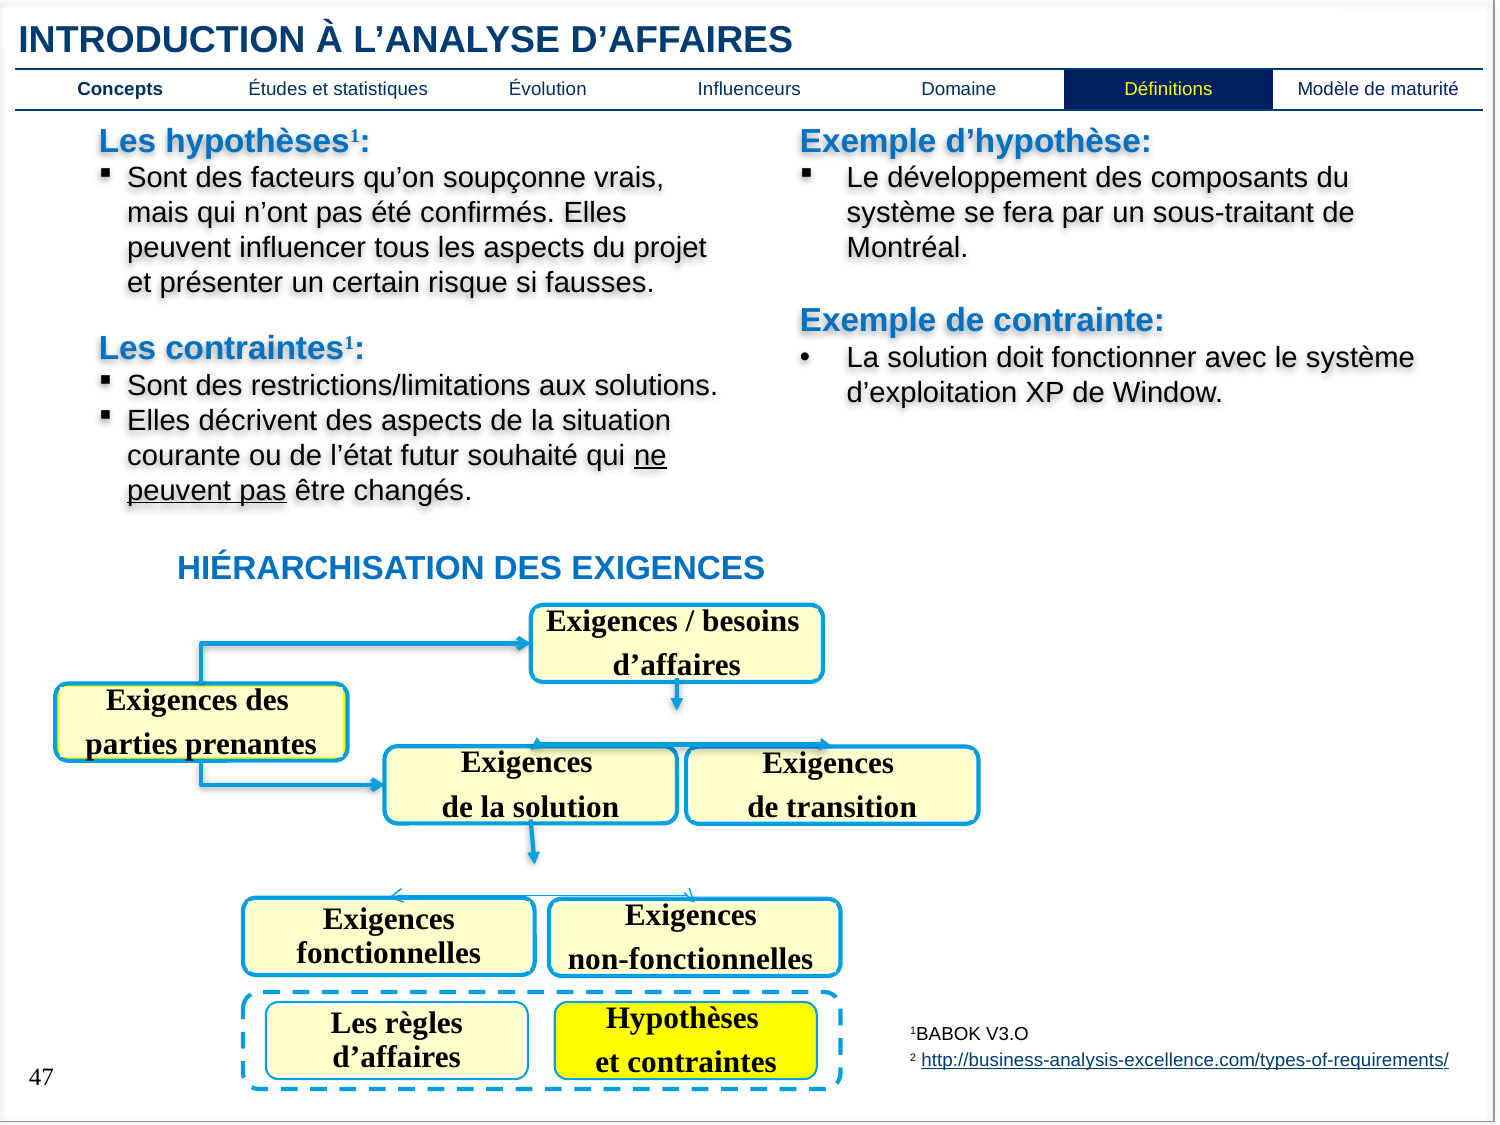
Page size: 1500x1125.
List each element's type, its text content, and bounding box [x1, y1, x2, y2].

table_header Concepts [15, 70, 225, 109]
table_header Influenceurs [644, 70, 854, 109]
text_box HIÉRARCHISATION DES EXIGENCES [162, 539, 782, 594]
text_box 1BABOK V3.O 2 http://business-analysis-excellence.com/types-of-requirements/ [895, 1014, 1500, 1125]
table_header Études et statistiques [225, 70, 451, 109]
table_header Modèle de maturité [1273, 70, 1483, 109]
text_box INTRODUCTION À l’analyse d’affaires [3, 7, 1342, 51]
text_box Exemple d’hypothèse: Le développement des composants du système se fera par un sous-traitant de Montréal. Exemple de contrainte: La solution doit fonctionner avec le système d’exploitation XP de Window. [789, 113, 1438, 477]
text_box Les hypothèses1: Sont des facteurs qu’on soupçonne vrais, mais qui n’ont pas été confirmés. Elles peuvent influencer tous les aspects du projet et présenter un certain risque si fausses. Les contraintes1: Sont des restrictions/limitations aux solutions. Elles décrivent des aspects de la situation courante ou de l’état futur souhaité qui ne peuvent pas être changés. [88, 113, 737, 477]
text_box [55, 144, 1452, 1014]
table_header Définitions [1064, 70, 1273, 109]
table_header Domaine [854, 70, 1064, 109]
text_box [54, 604, 979, 1090]
table_header Évolution [451, 70, 644, 109]
